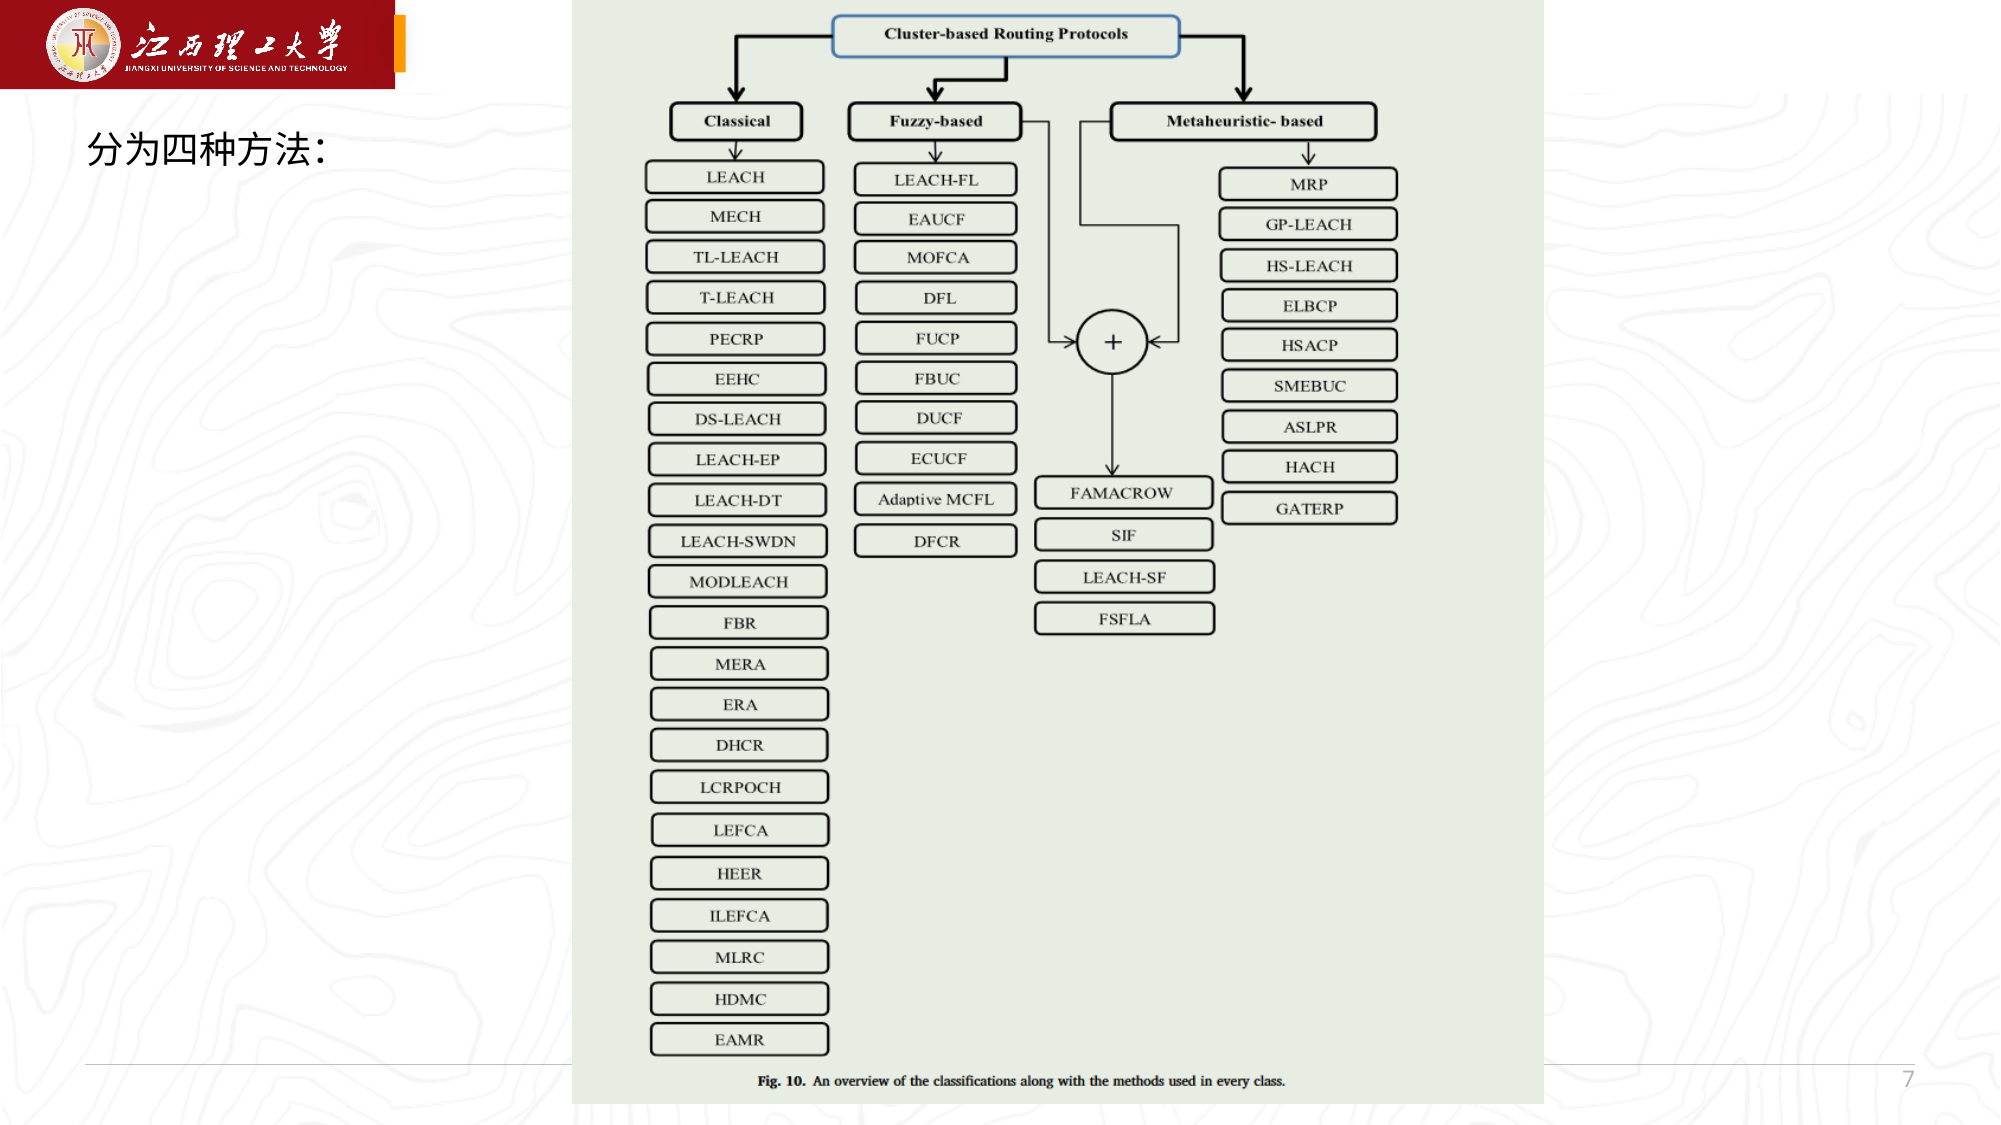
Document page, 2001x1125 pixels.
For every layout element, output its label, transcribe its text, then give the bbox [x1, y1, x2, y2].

picture [46, 4, 355, 85]
text_box 分为四种方法： [72, 118, 571, 179]
picture [571, 0, 1544, 1104]
slide_number 7 [1765, 1056, 1916, 1104]
